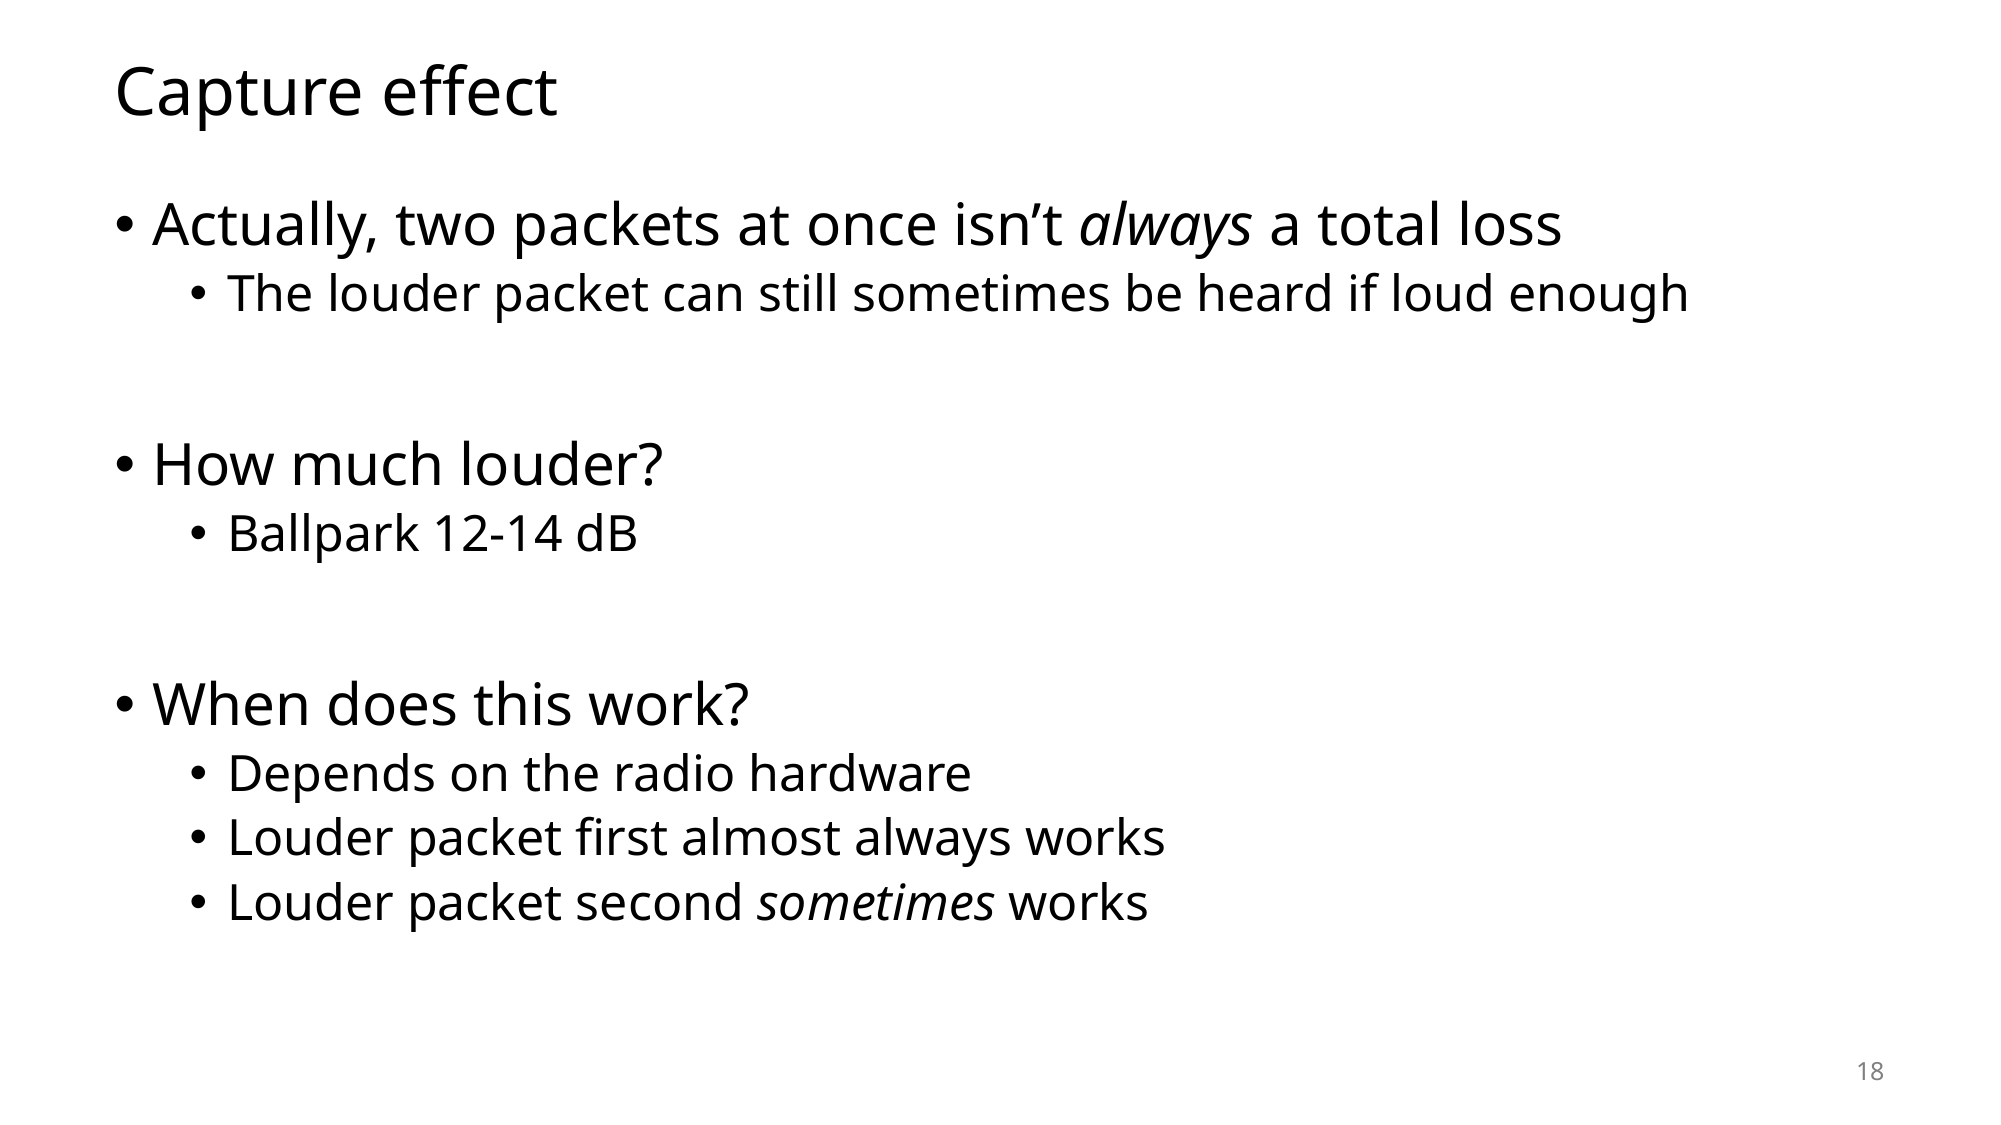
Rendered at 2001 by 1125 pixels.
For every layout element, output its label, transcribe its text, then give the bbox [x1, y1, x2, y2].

slide_number 18 [1749, 1042, 1900, 1103]
list Actually, two packets at once isn’t always a total loss The louder packet can still sometimes be heard if loud enough How much louder? Ballpark 12-14 dB When does this work? Depends on the radio hardware Louder packet first almost always works Louder packet second sometimes works [99, 187, 1900, 1013]
title Capture effect [99, 37, 1900, 150]
